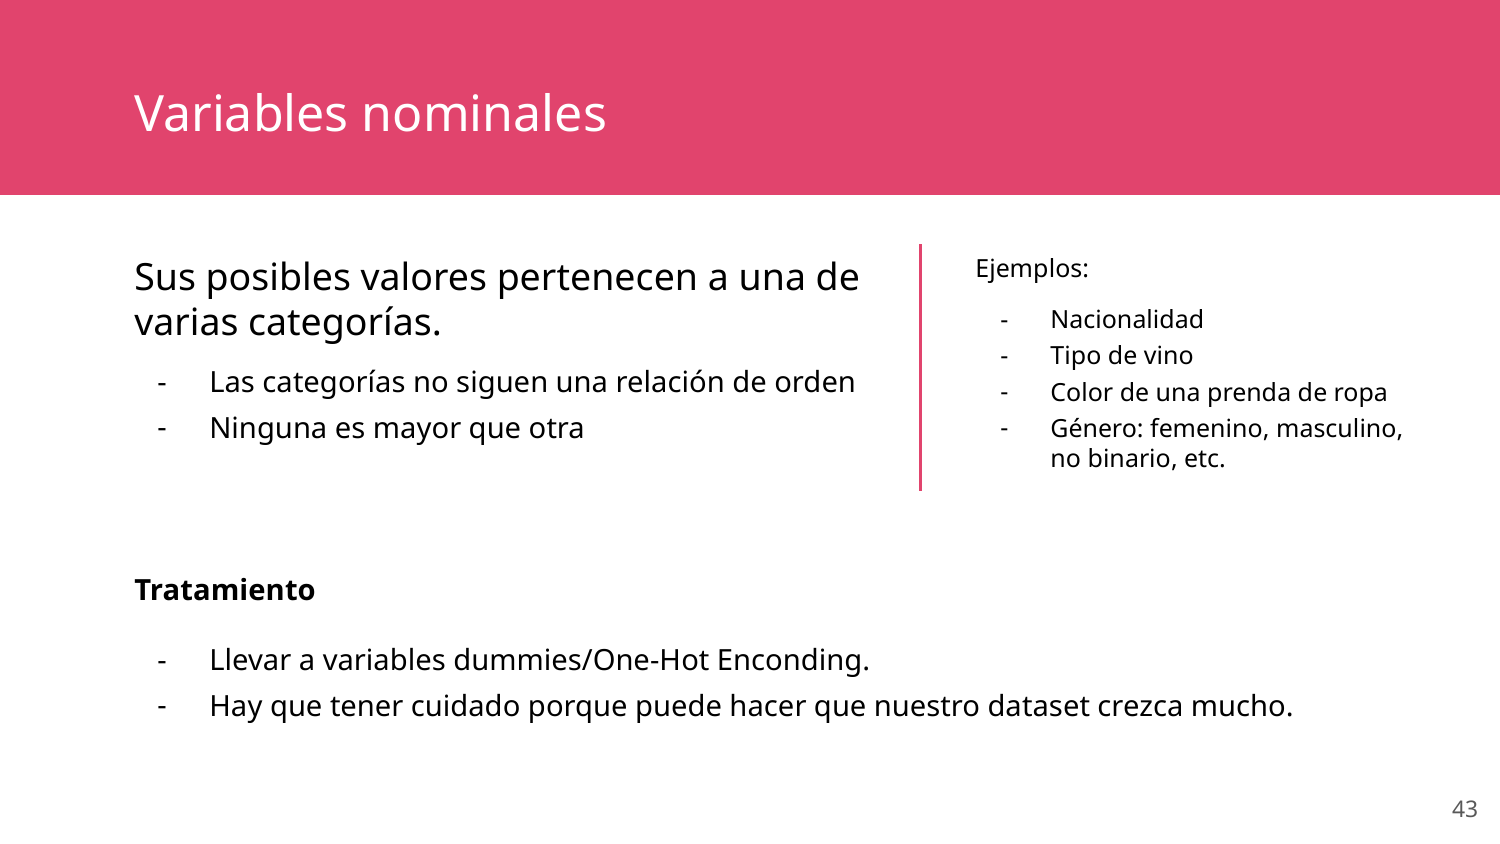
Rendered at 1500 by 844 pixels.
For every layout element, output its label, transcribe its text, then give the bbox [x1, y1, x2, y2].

text_box Tratamiento Llevar a variables dummies/One-Hot Enconding. Hay que tener cuidado porque puede hacer que nuestro dataset crezca mucho. [119, 556, 1446, 789]
text_box Sus posibles valores pertenecen a una de varias categorías. Las categorías no siguen una relación de orden Ninguna es mayor que otra [119, 237, 910, 463]
text_box Ejemplos: Nacionalidad Tipo de vino Color de una prenda de ropa Género: femenino, masculino, no binario, etc. [960, 237, 1453, 492]
slide_number ‹#› [1403, 779, 1494, 844]
title Variables nominales [119, 27, 1401, 195]
